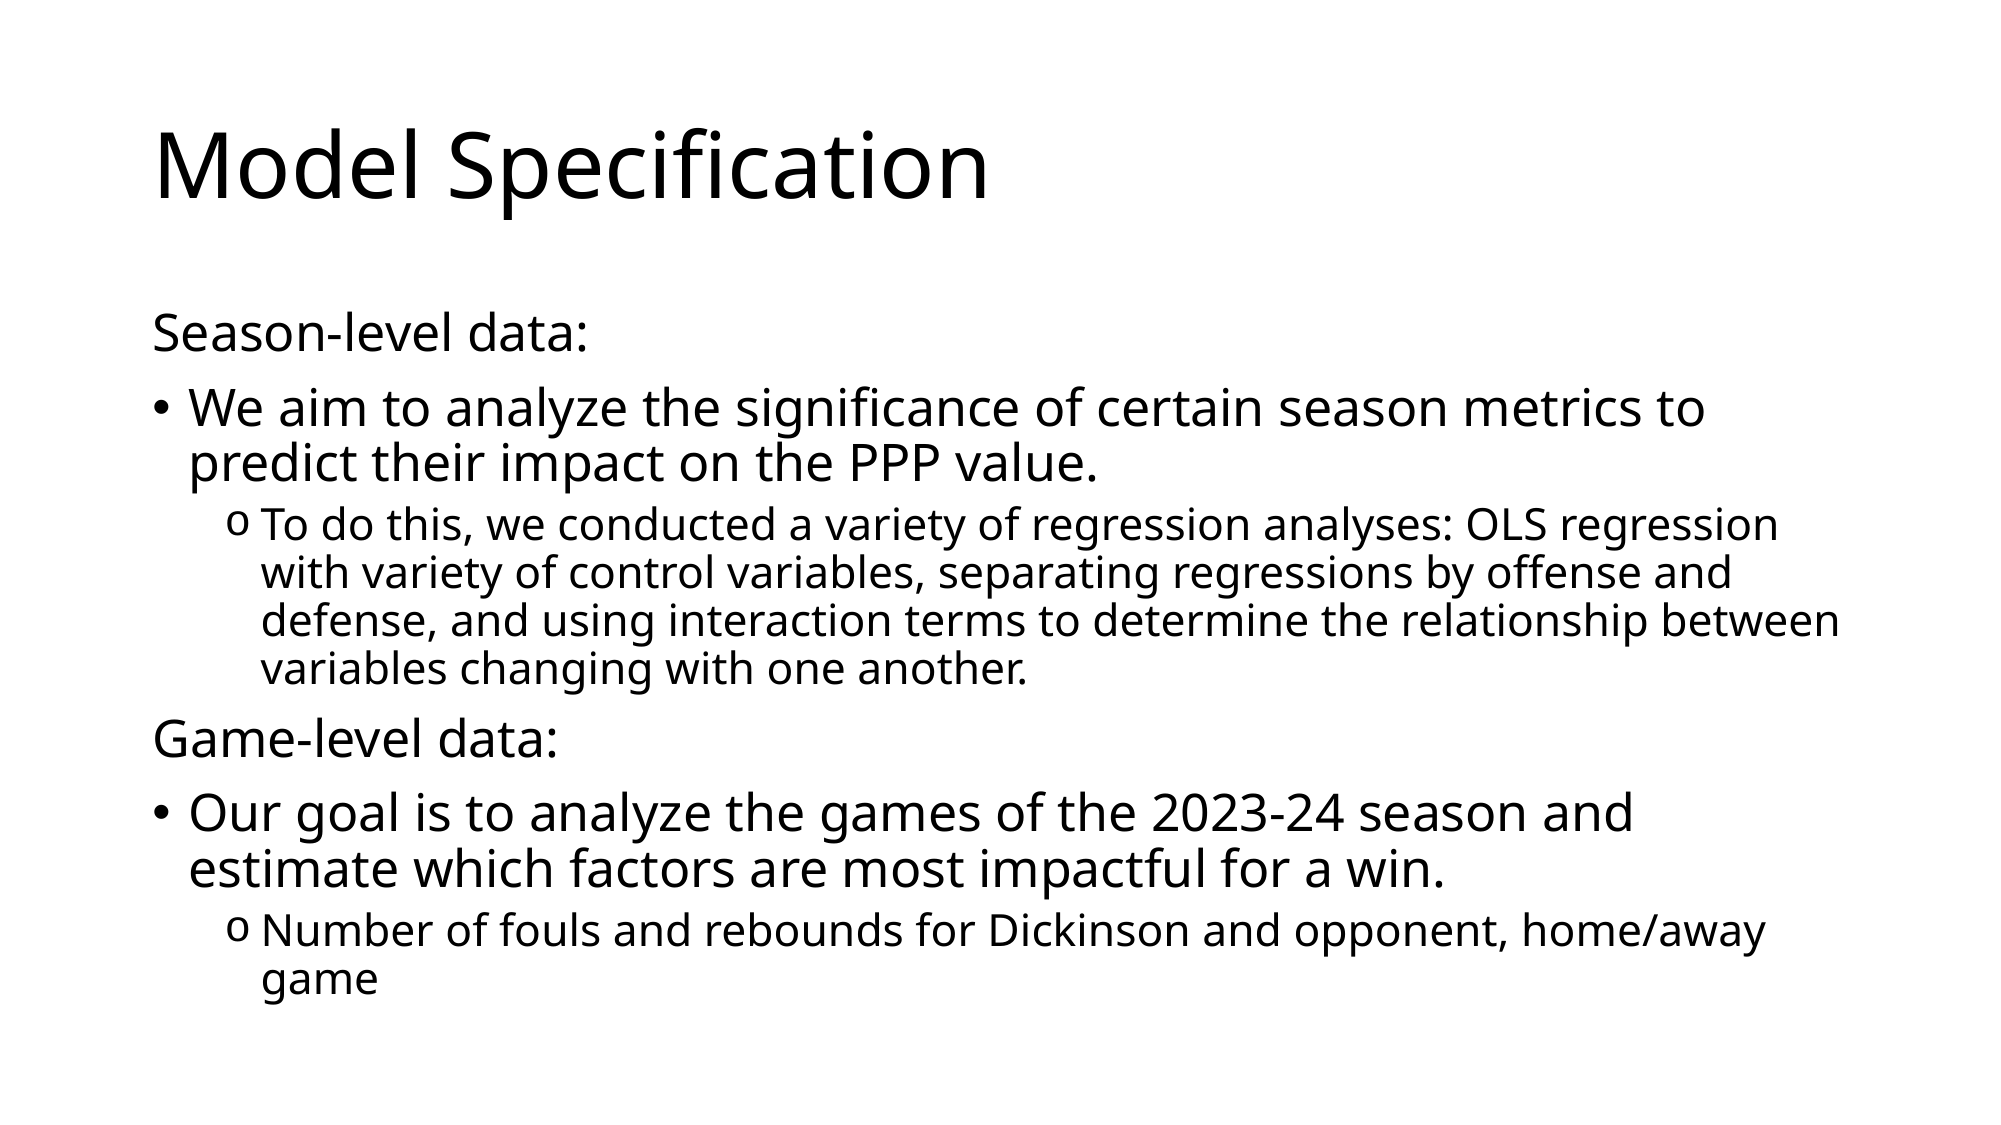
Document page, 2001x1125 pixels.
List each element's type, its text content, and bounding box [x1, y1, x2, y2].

list Season-level data: We aim to analyze the significance of certain season metrics to predict their impact on the PPP value. To do this, we conducted a variety of regression analyses: OLS regression with variety of control variables, separating regressions by offense and defense, and using interaction terms to determine the relationship between variables changing with one another. Game-level data: Our goal is to analyze the games of the 2023-24 season and estimate which factors are most impactful for a win. Number of fouls and rebounds for Dickinson and opponent, home/away game [137, 299, 1863, 1014]
title Model Specification [137, 59, 1863, 278]
